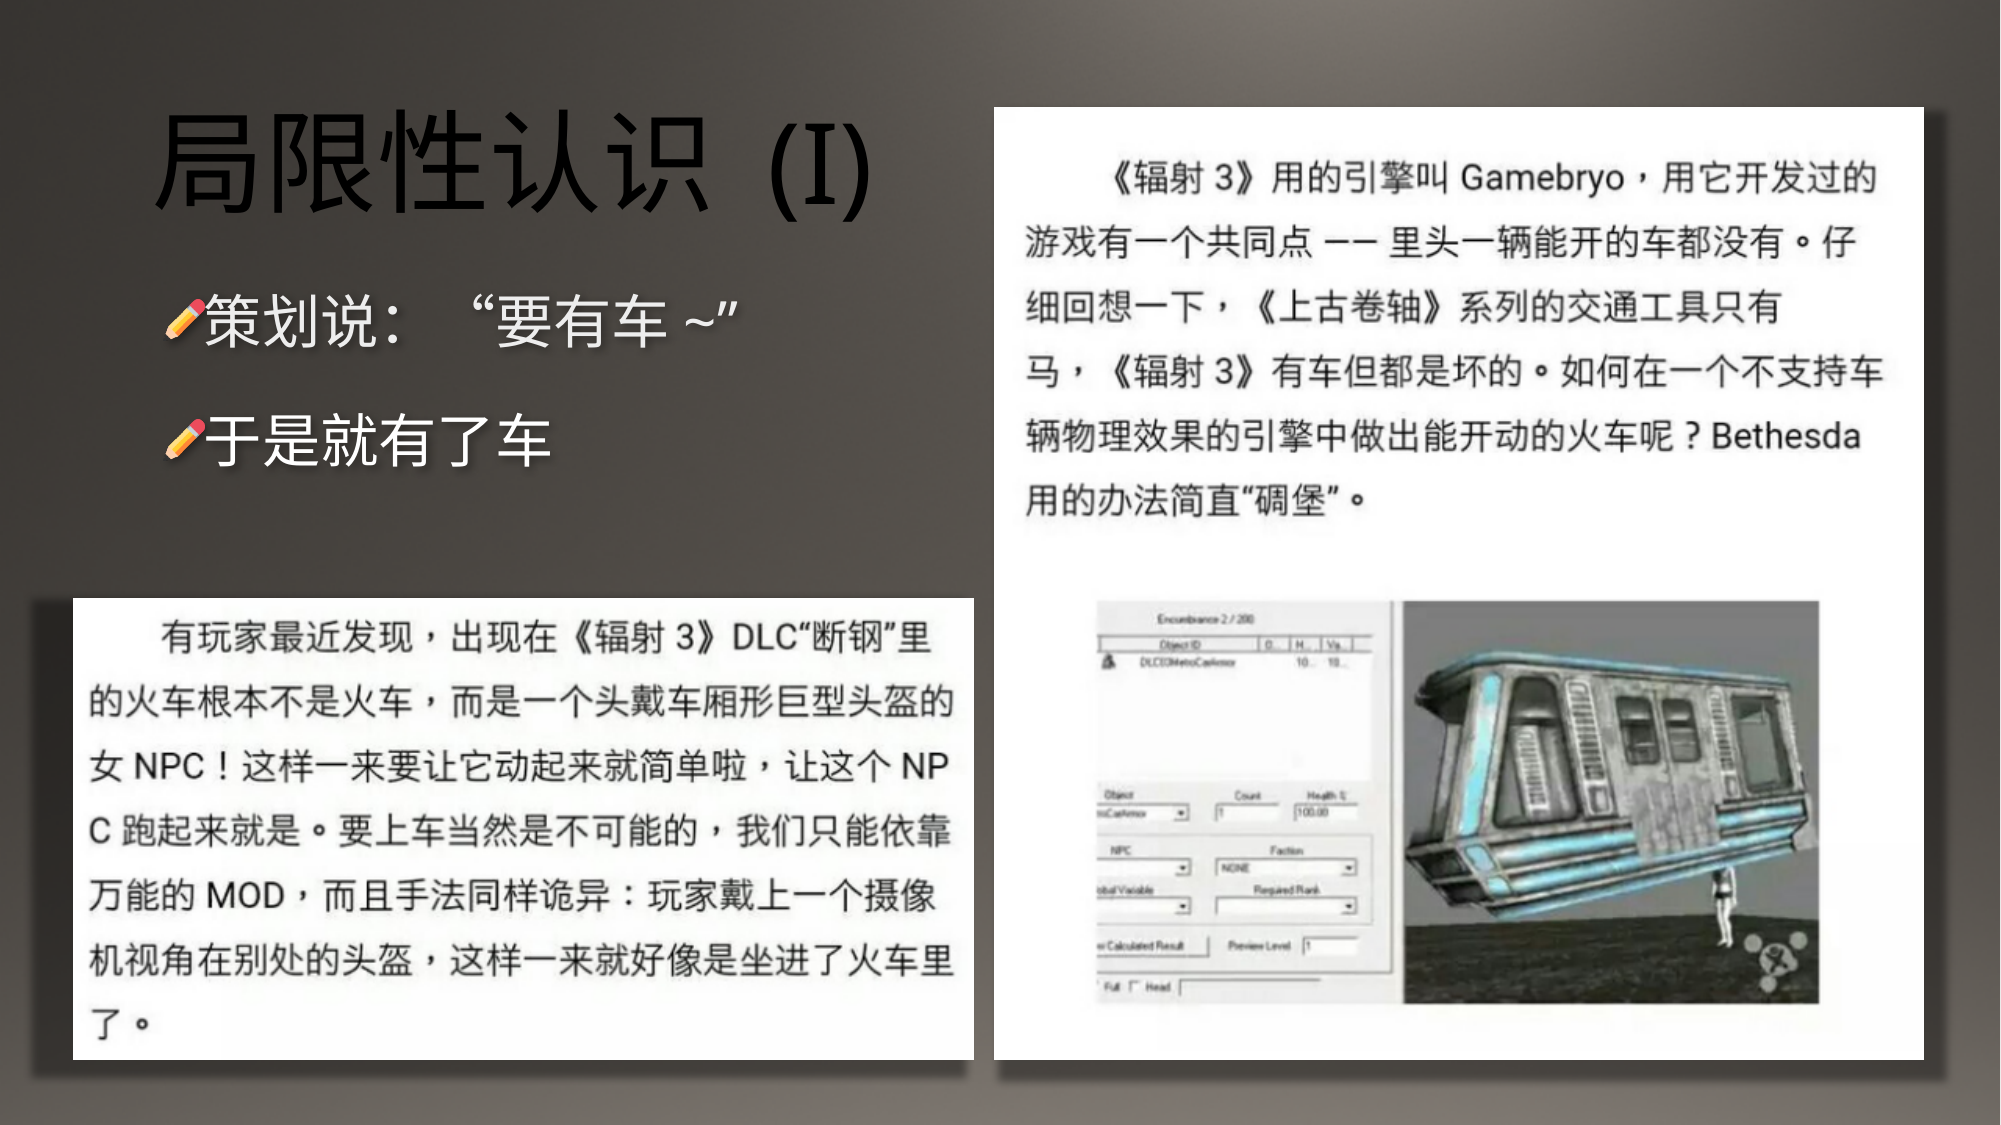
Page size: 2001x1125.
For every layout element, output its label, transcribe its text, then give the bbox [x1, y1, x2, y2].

picture [0, 0, 2001, 1125]
title 局限性认识 (I) [137, 59, 1863, 278]
text_box 策划说：“要有车~” 于是就有了车 [148, 277, 994, 1037]
